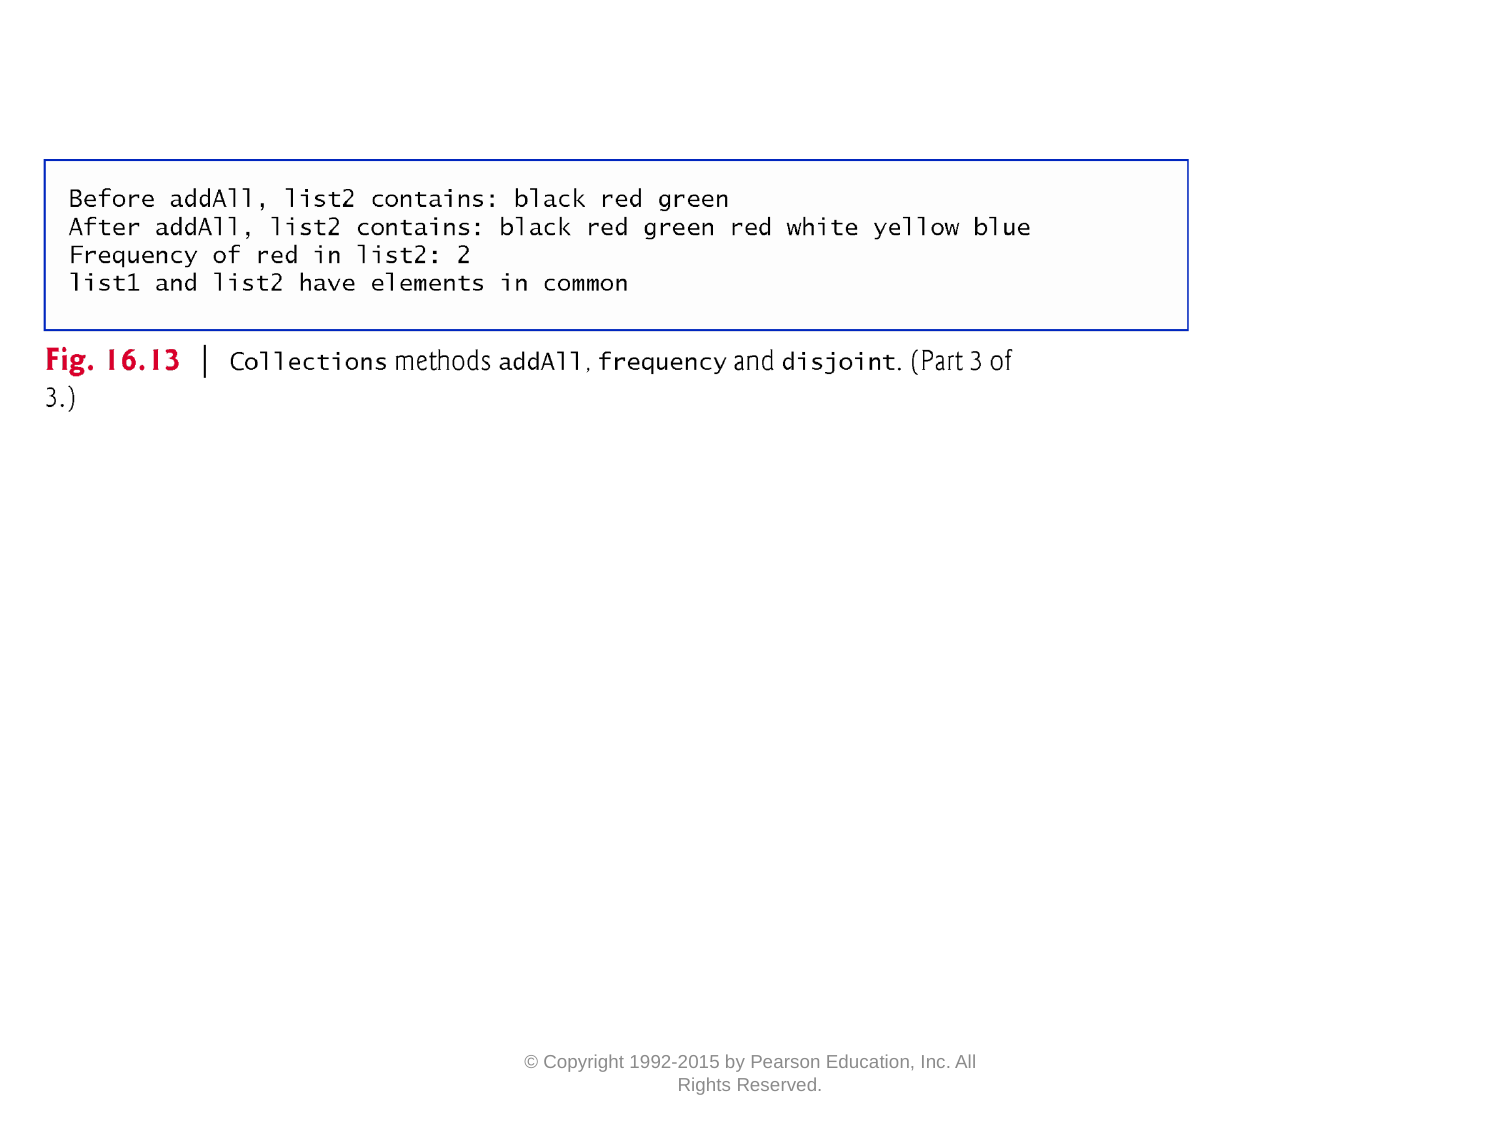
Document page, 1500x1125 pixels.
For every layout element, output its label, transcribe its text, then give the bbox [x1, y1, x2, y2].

picture [0, 106, 1500, 1018]
footer © Copyright 1992-2015 by Pearson Education, Inc. All Rights Reserved. [496, 1042, 1004, 1103]
